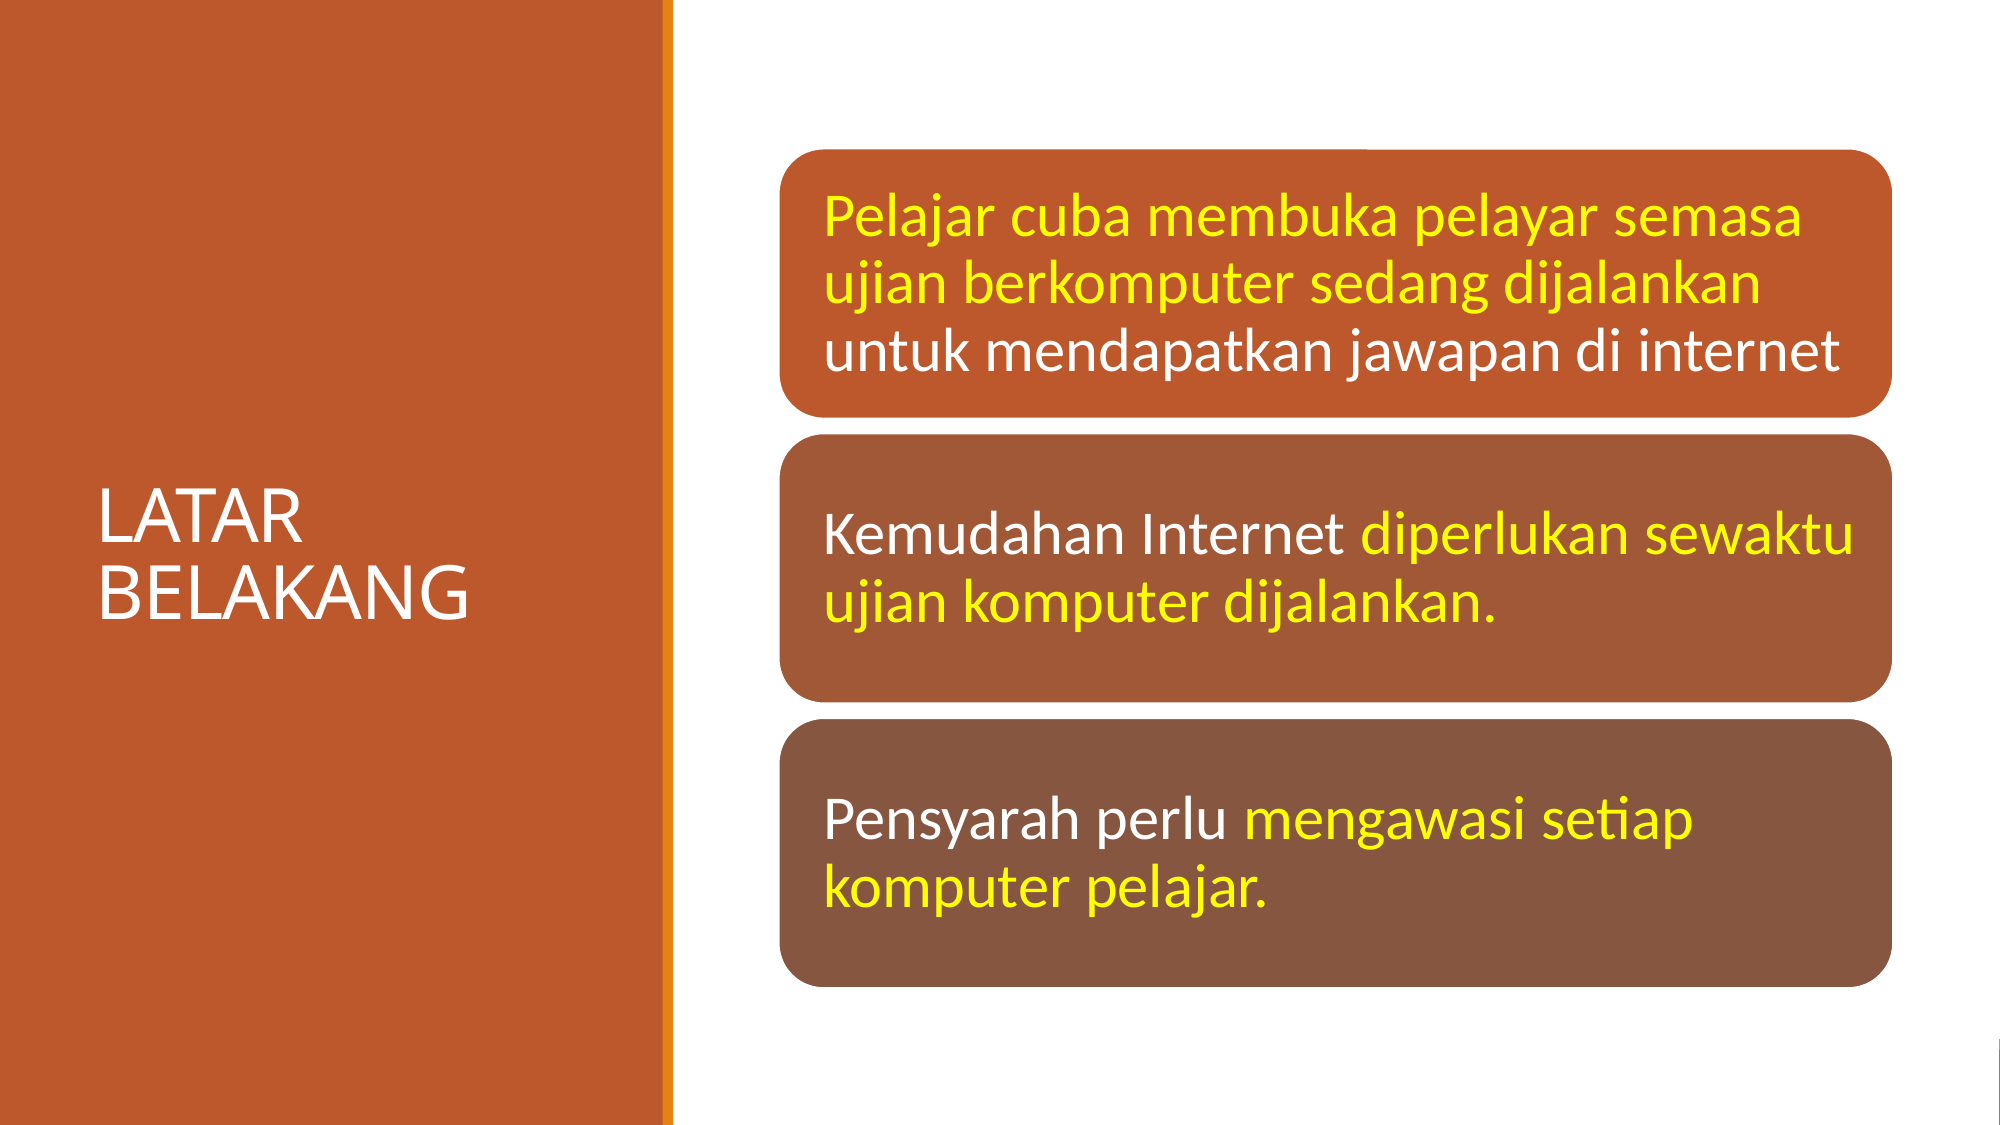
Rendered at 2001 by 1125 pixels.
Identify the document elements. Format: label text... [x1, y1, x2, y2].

text_box [0, 0, 661, 1125]
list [777, 104, 1894, 1033]
text_box [674, 0, 2000, 1125]
text_box [661, 0, 674, 1125]
title LATAR BELAKANG [80, 84, 587, 1032]
